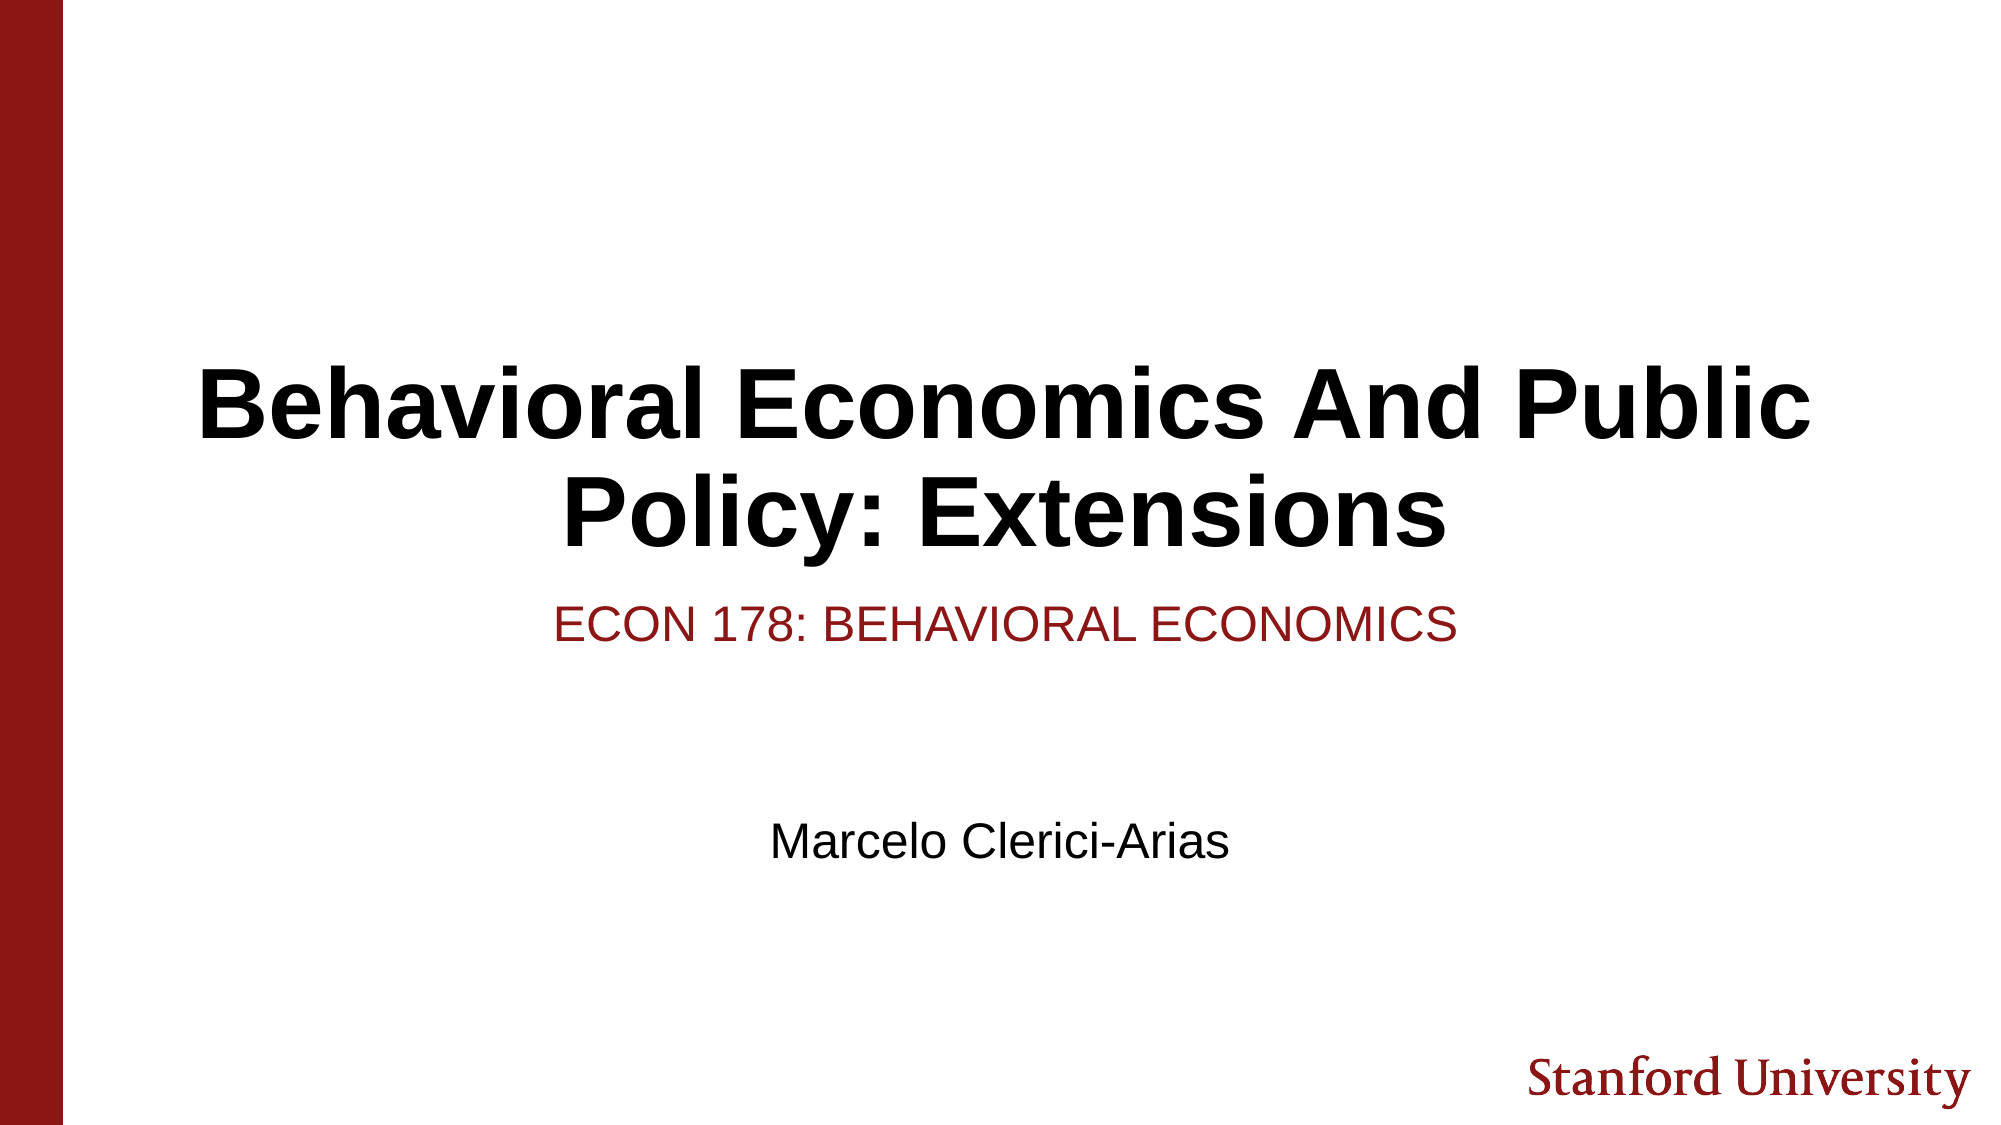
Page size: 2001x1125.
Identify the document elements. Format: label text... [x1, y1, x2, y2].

title Behavioral Economics And Public Policy: Extensions [104, 184, 1907, 576]
picture [1503, 1029, 1997, 1125]
list Marcelo Clerici-Arias [755, 794, 1245, 890]
subtitle Econ 178: Behavioral Economics [104, 590, 1907, 687]
